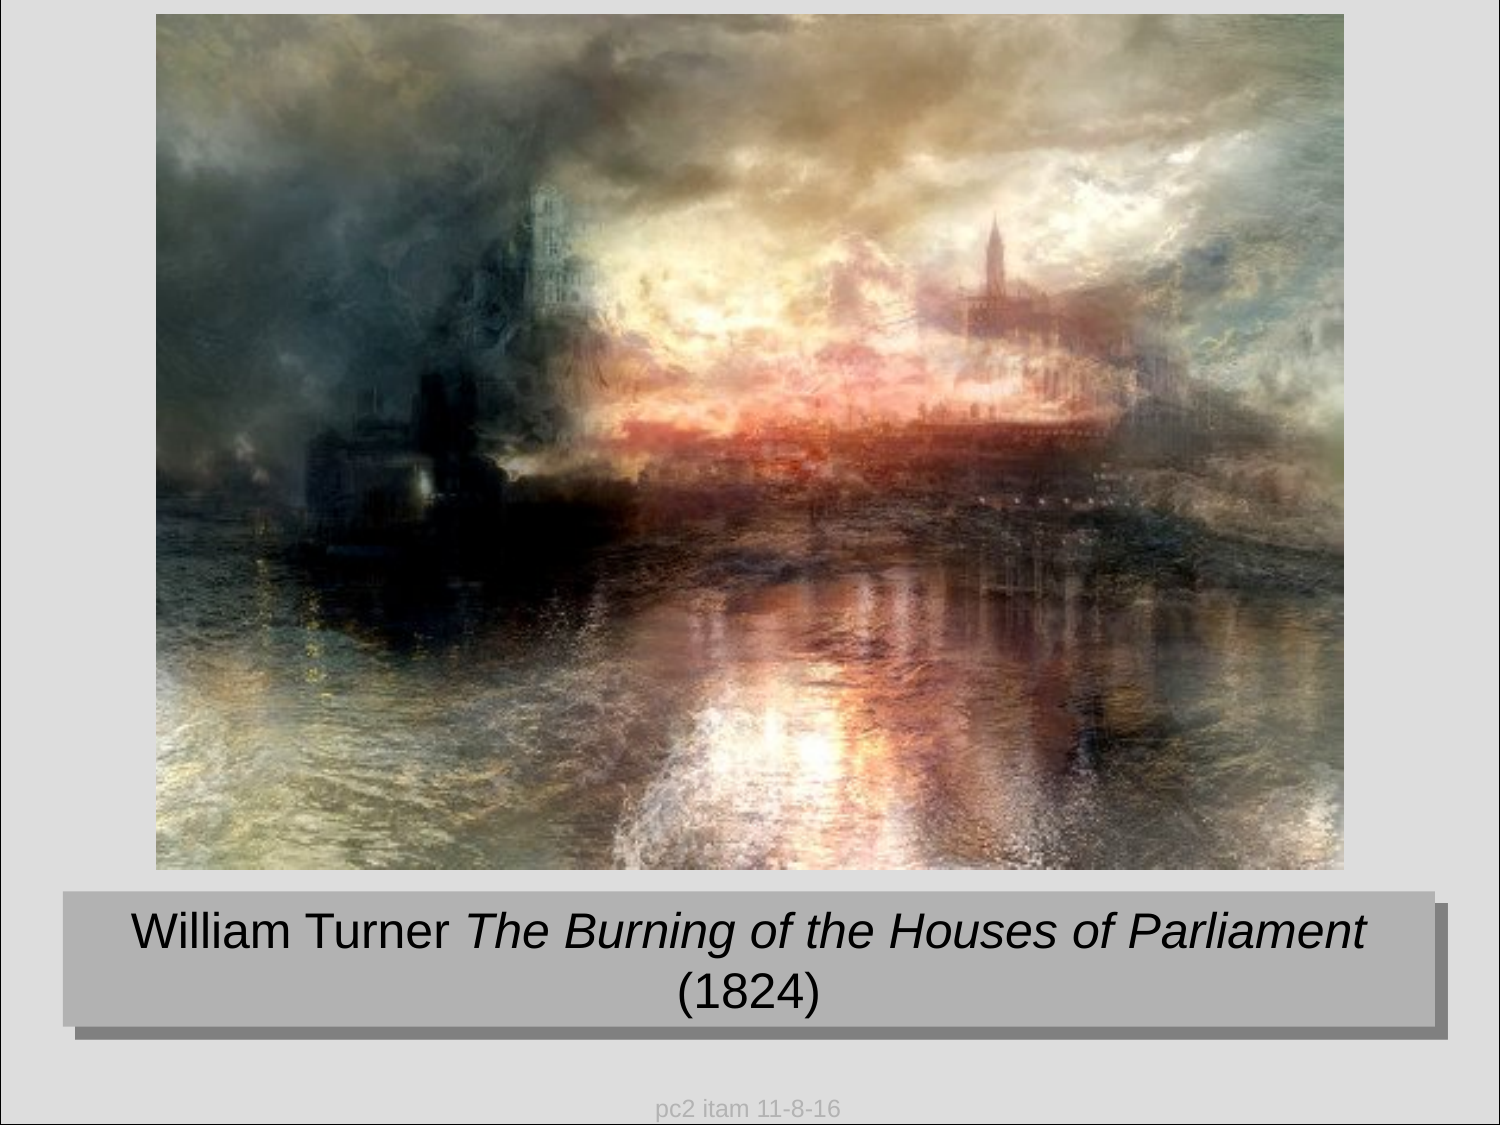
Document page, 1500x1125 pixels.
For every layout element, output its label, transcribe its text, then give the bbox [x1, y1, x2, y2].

text_box William Turner The Burning of the Houses of Parliament (1824) [62, 891, 1435, 1027]
picture [155, 14, 1344, 870]
